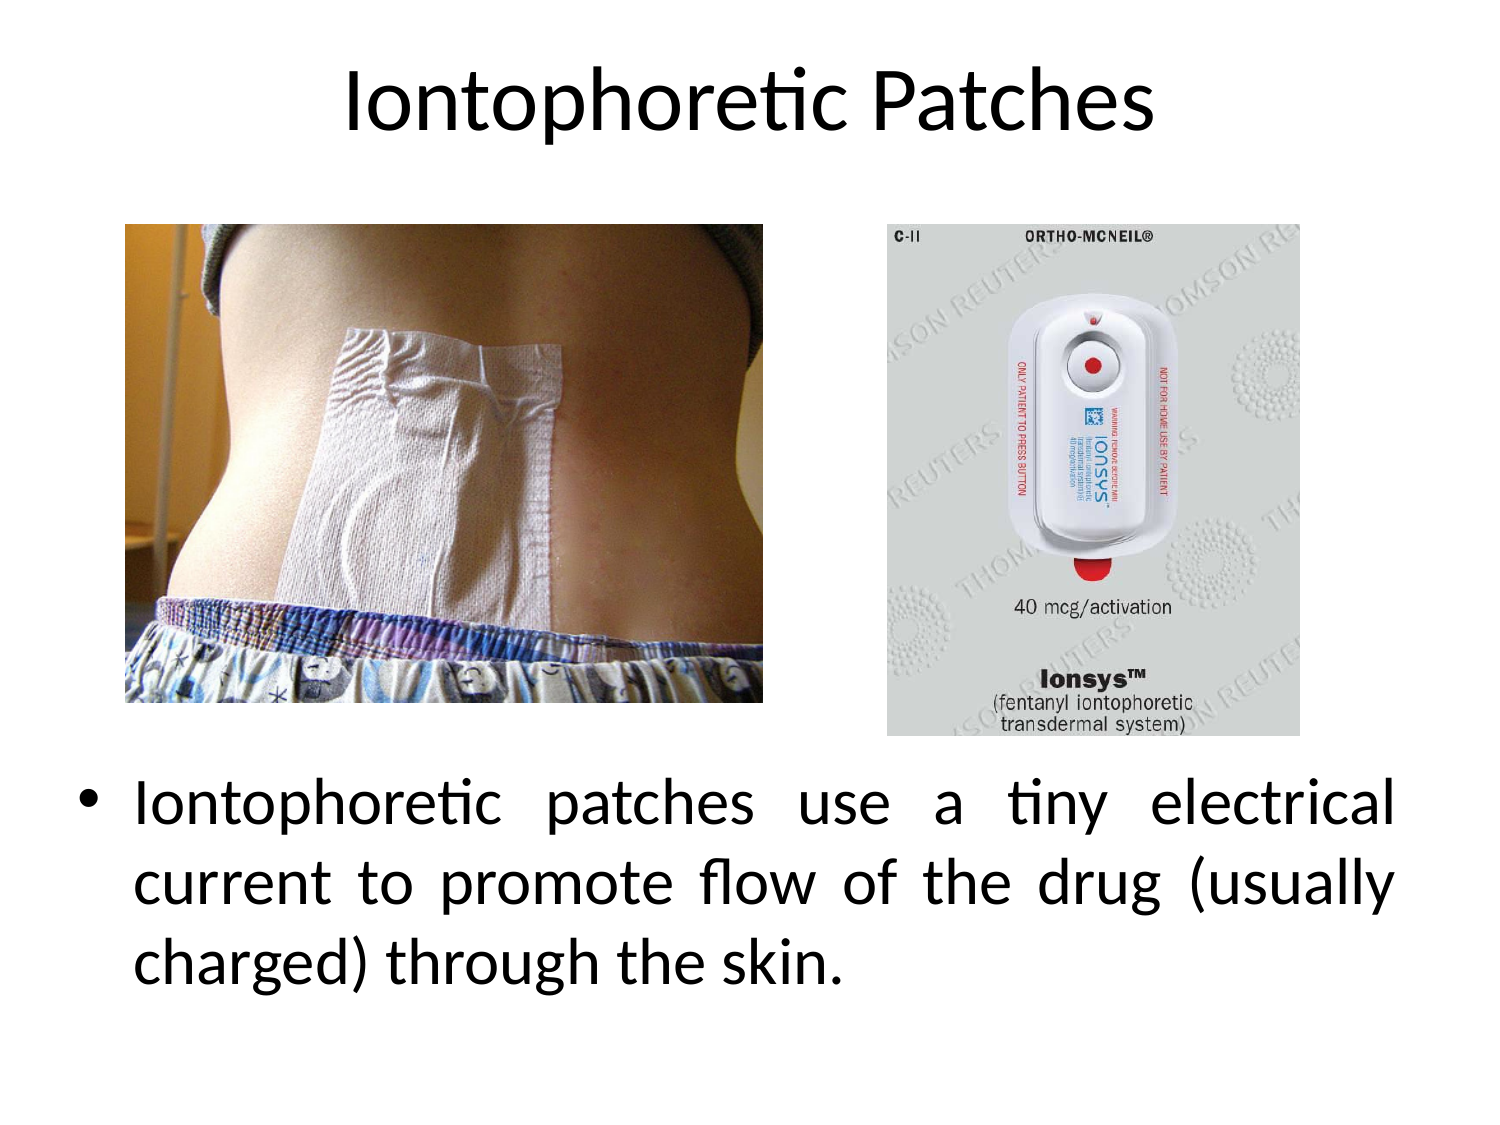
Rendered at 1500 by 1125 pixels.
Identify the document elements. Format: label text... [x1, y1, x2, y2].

list Iontophoretic patches use a tiny electrical current to promote flow of the drug (usually charged) through the skin. [62, 750, 1413, 1075]
picture [124, 224, 763, 704]
title Iontophoretic Patches [75, 0, 1425, 188]
picture [887, 224, 1301, 736]
